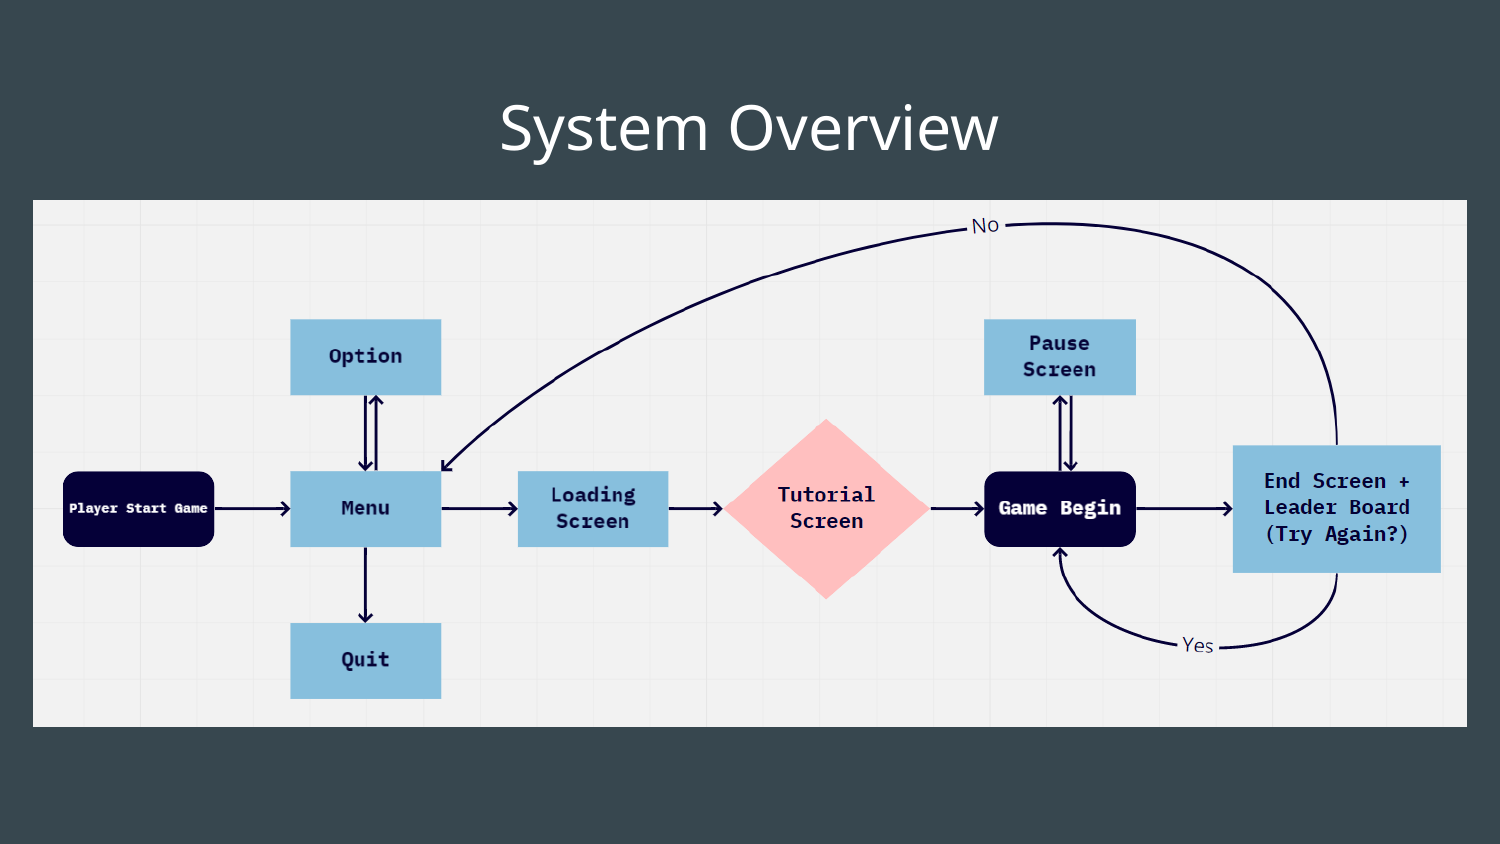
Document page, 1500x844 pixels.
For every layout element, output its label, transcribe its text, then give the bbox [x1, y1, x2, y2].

picture [32, 199, 1468, 727]
title System Overview [51, 72, 1449, 167]
